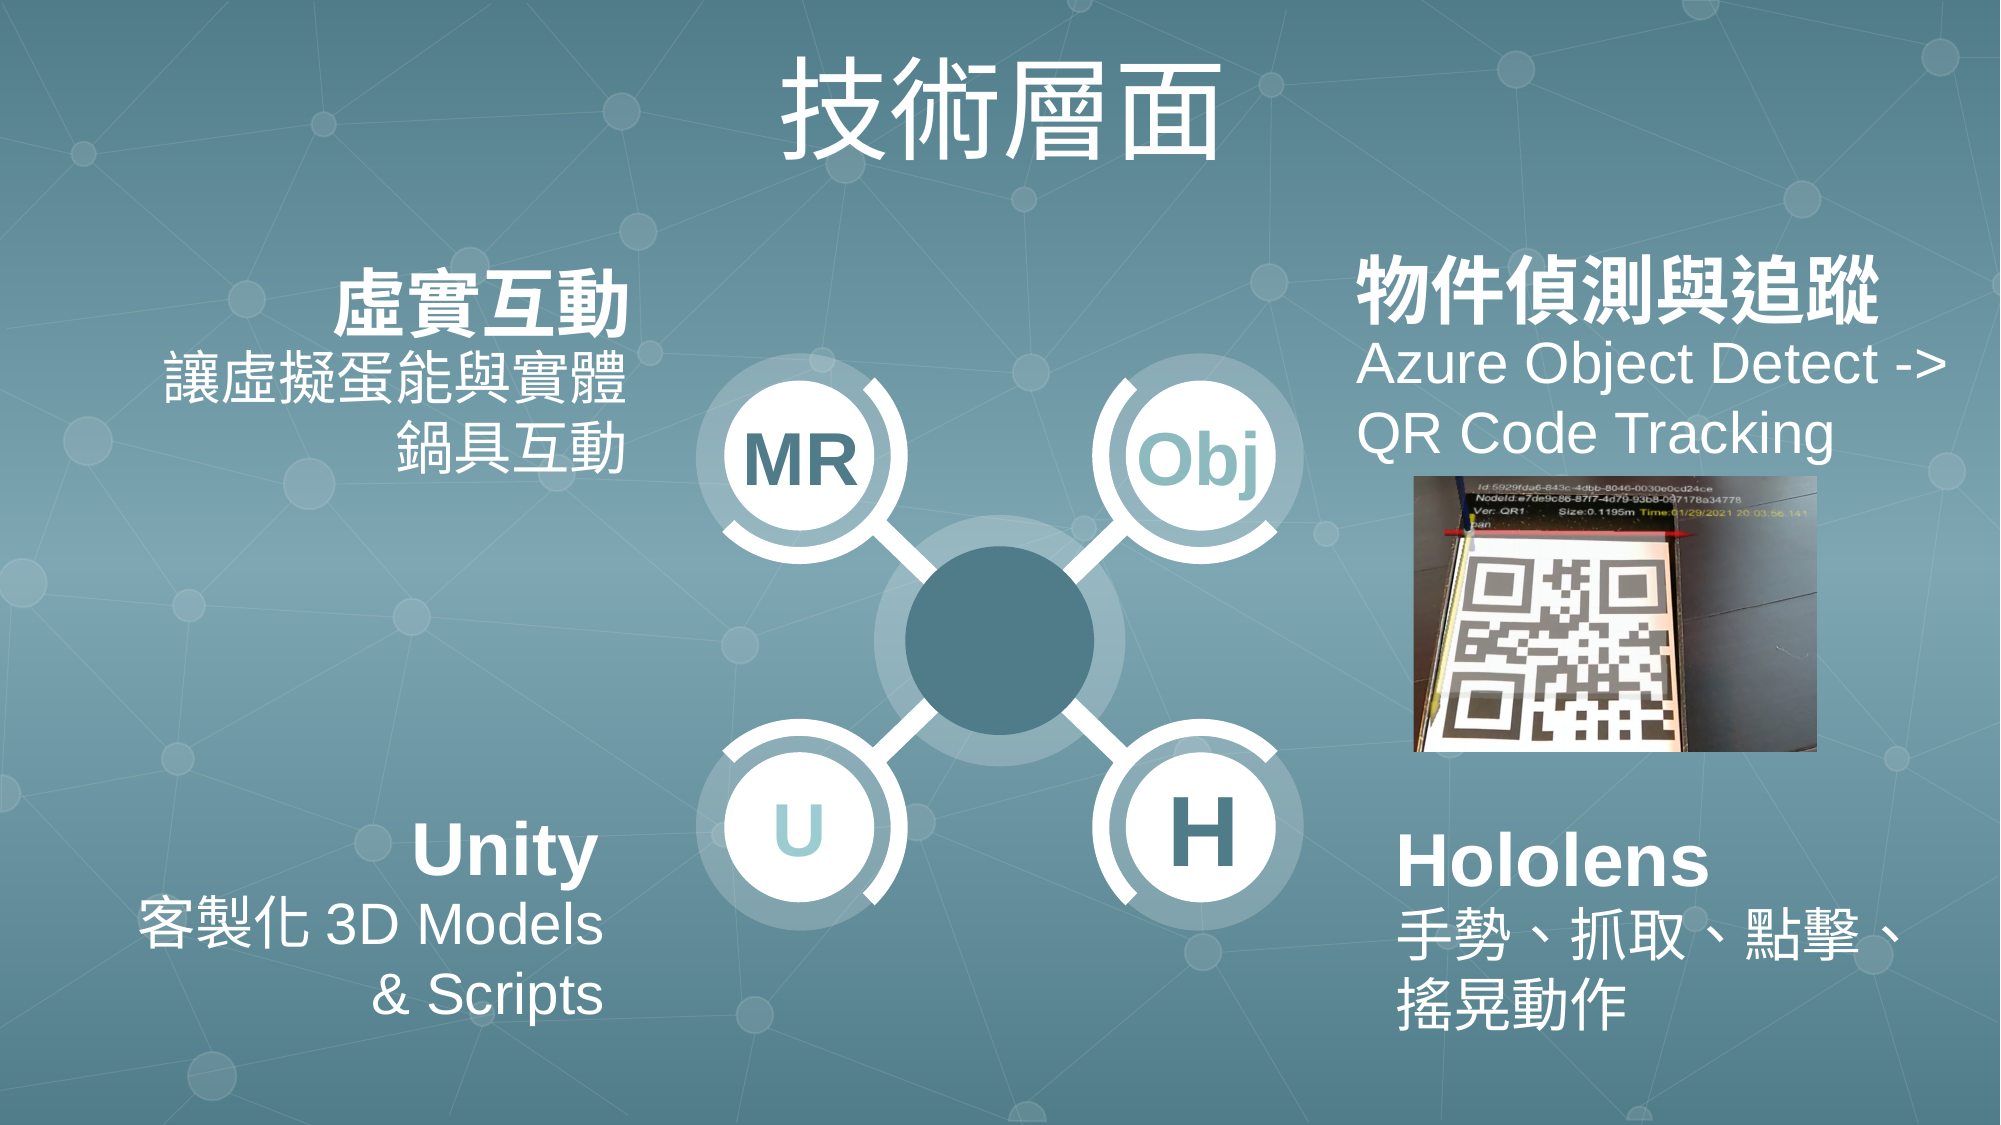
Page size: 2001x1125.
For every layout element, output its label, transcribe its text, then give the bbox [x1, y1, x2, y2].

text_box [689, 711, 968, 929]
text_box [1380, 803, 1893, 1048]
text_box [963, 513, 1032, 552]
text_box [872, 571, 923, 711]
text_box [968, 731, 1034, 768]
list 技術層面 [53, 55, 1952, 175]
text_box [689, 353, 963, 571]
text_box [1032, 354, 1311, 572]
text_box [1077, 572, 1127, 711]
text_box [904, 604, 1098, 681]
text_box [1340, 236, 1965, 475]
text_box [130, 249, 646, 491]
text_box [913, 681, 1087, 737]
text_box [911, 545, 1088, 604]
picture [1413, 476, 1817, 752]
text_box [101, 792, 620, 1036]
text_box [1034, 711, 1311, 929]
